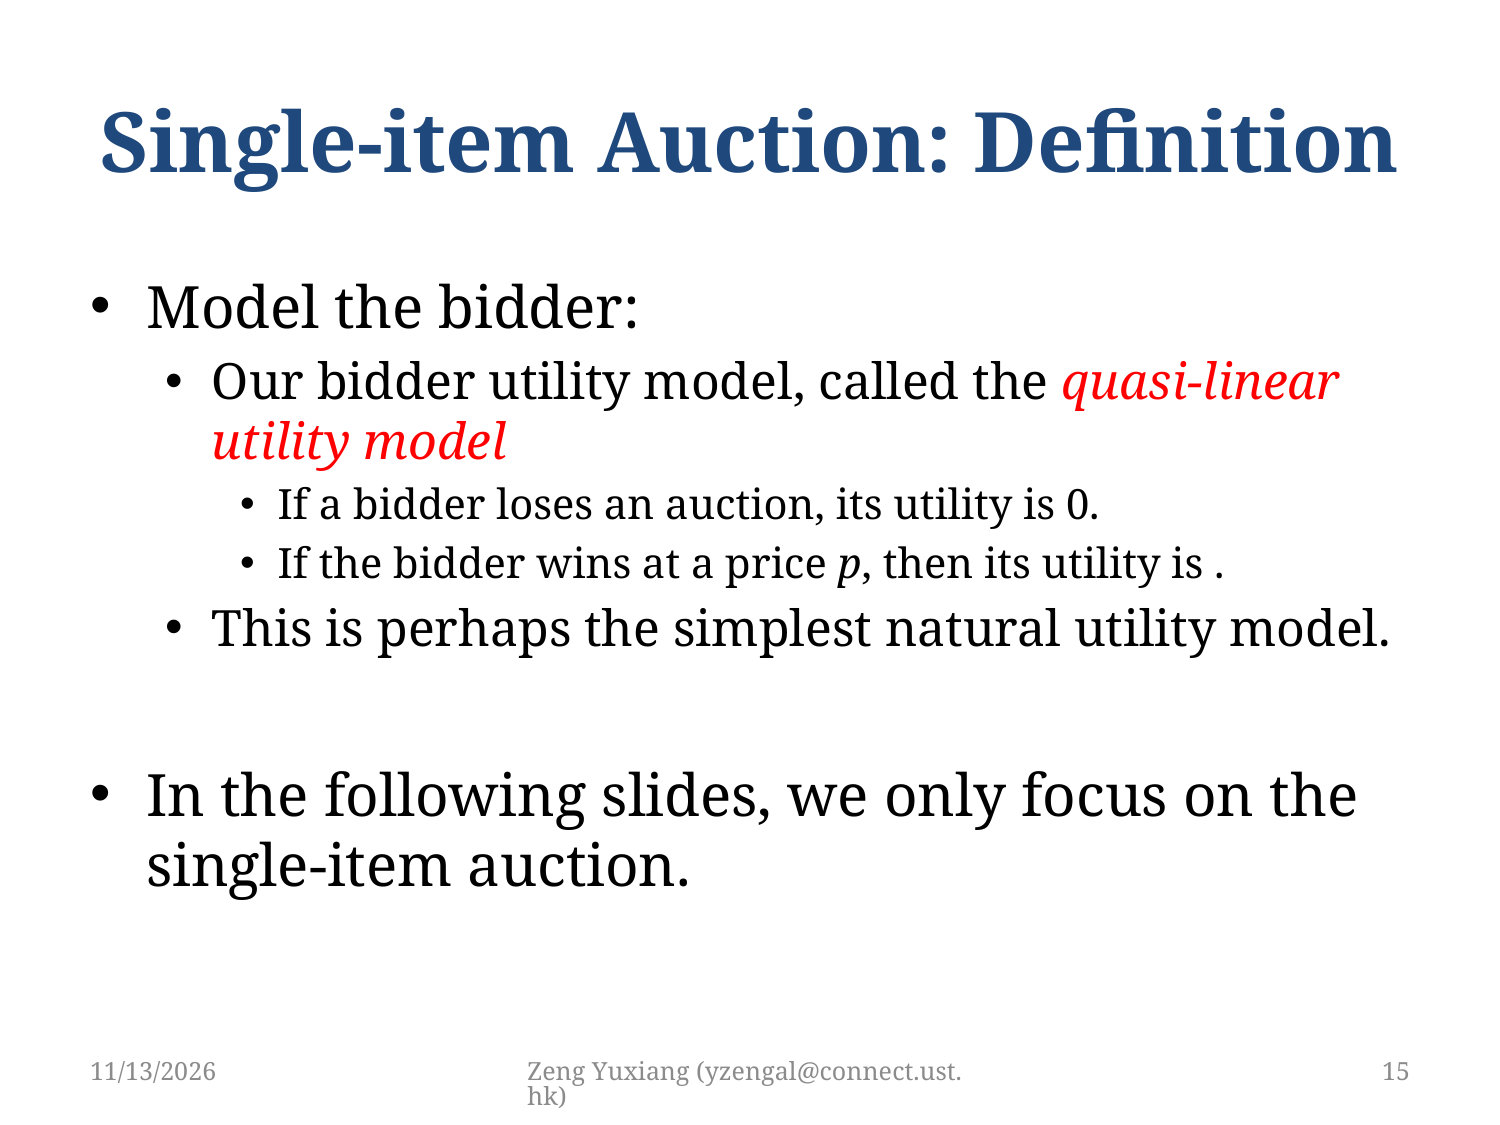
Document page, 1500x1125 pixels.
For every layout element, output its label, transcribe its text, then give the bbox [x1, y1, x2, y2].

title Single-item Auction: Definition [75, 45, 1425, 233]
slide_number 15 [1074, 1042, 1425, 1103]
footer Zeng Yuxiang (yzengal@connect.ust.hk) [512, 1042, 988, 1103]
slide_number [75, 1042, 425, 1103]
